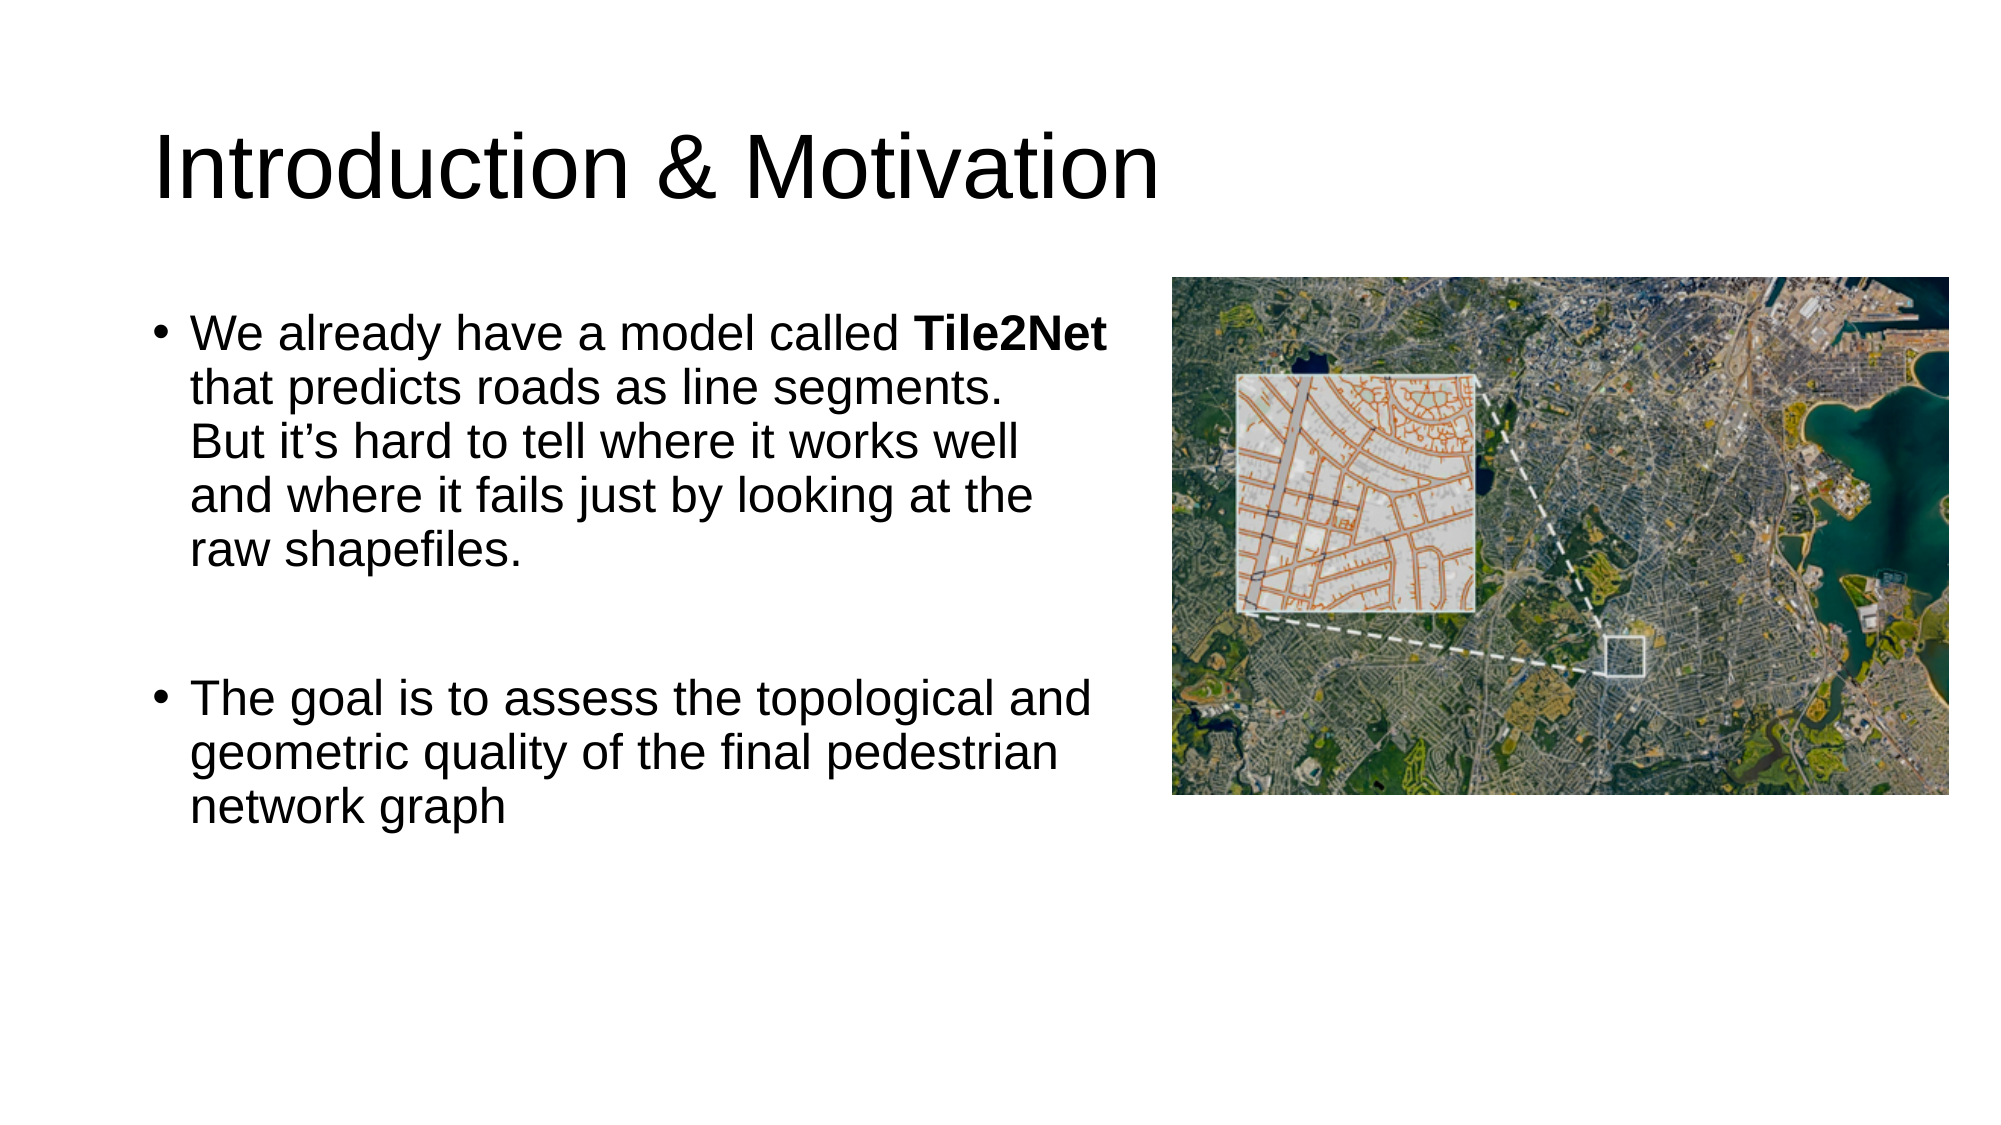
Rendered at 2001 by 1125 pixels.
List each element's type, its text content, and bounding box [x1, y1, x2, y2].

picture [1172, 277, 1949, 795]
list We already have a model called Tile2Net that predicts roads as line segments. But it’s hard to tell where it works well and where it fails just by looking at the raw shapefiles. The goal is to assess the topological and geometric quality of the final pedestrian network graph [137, 299, 1131, 1014]
title Introduction & Motivation [137, 59, 1863, 278]
